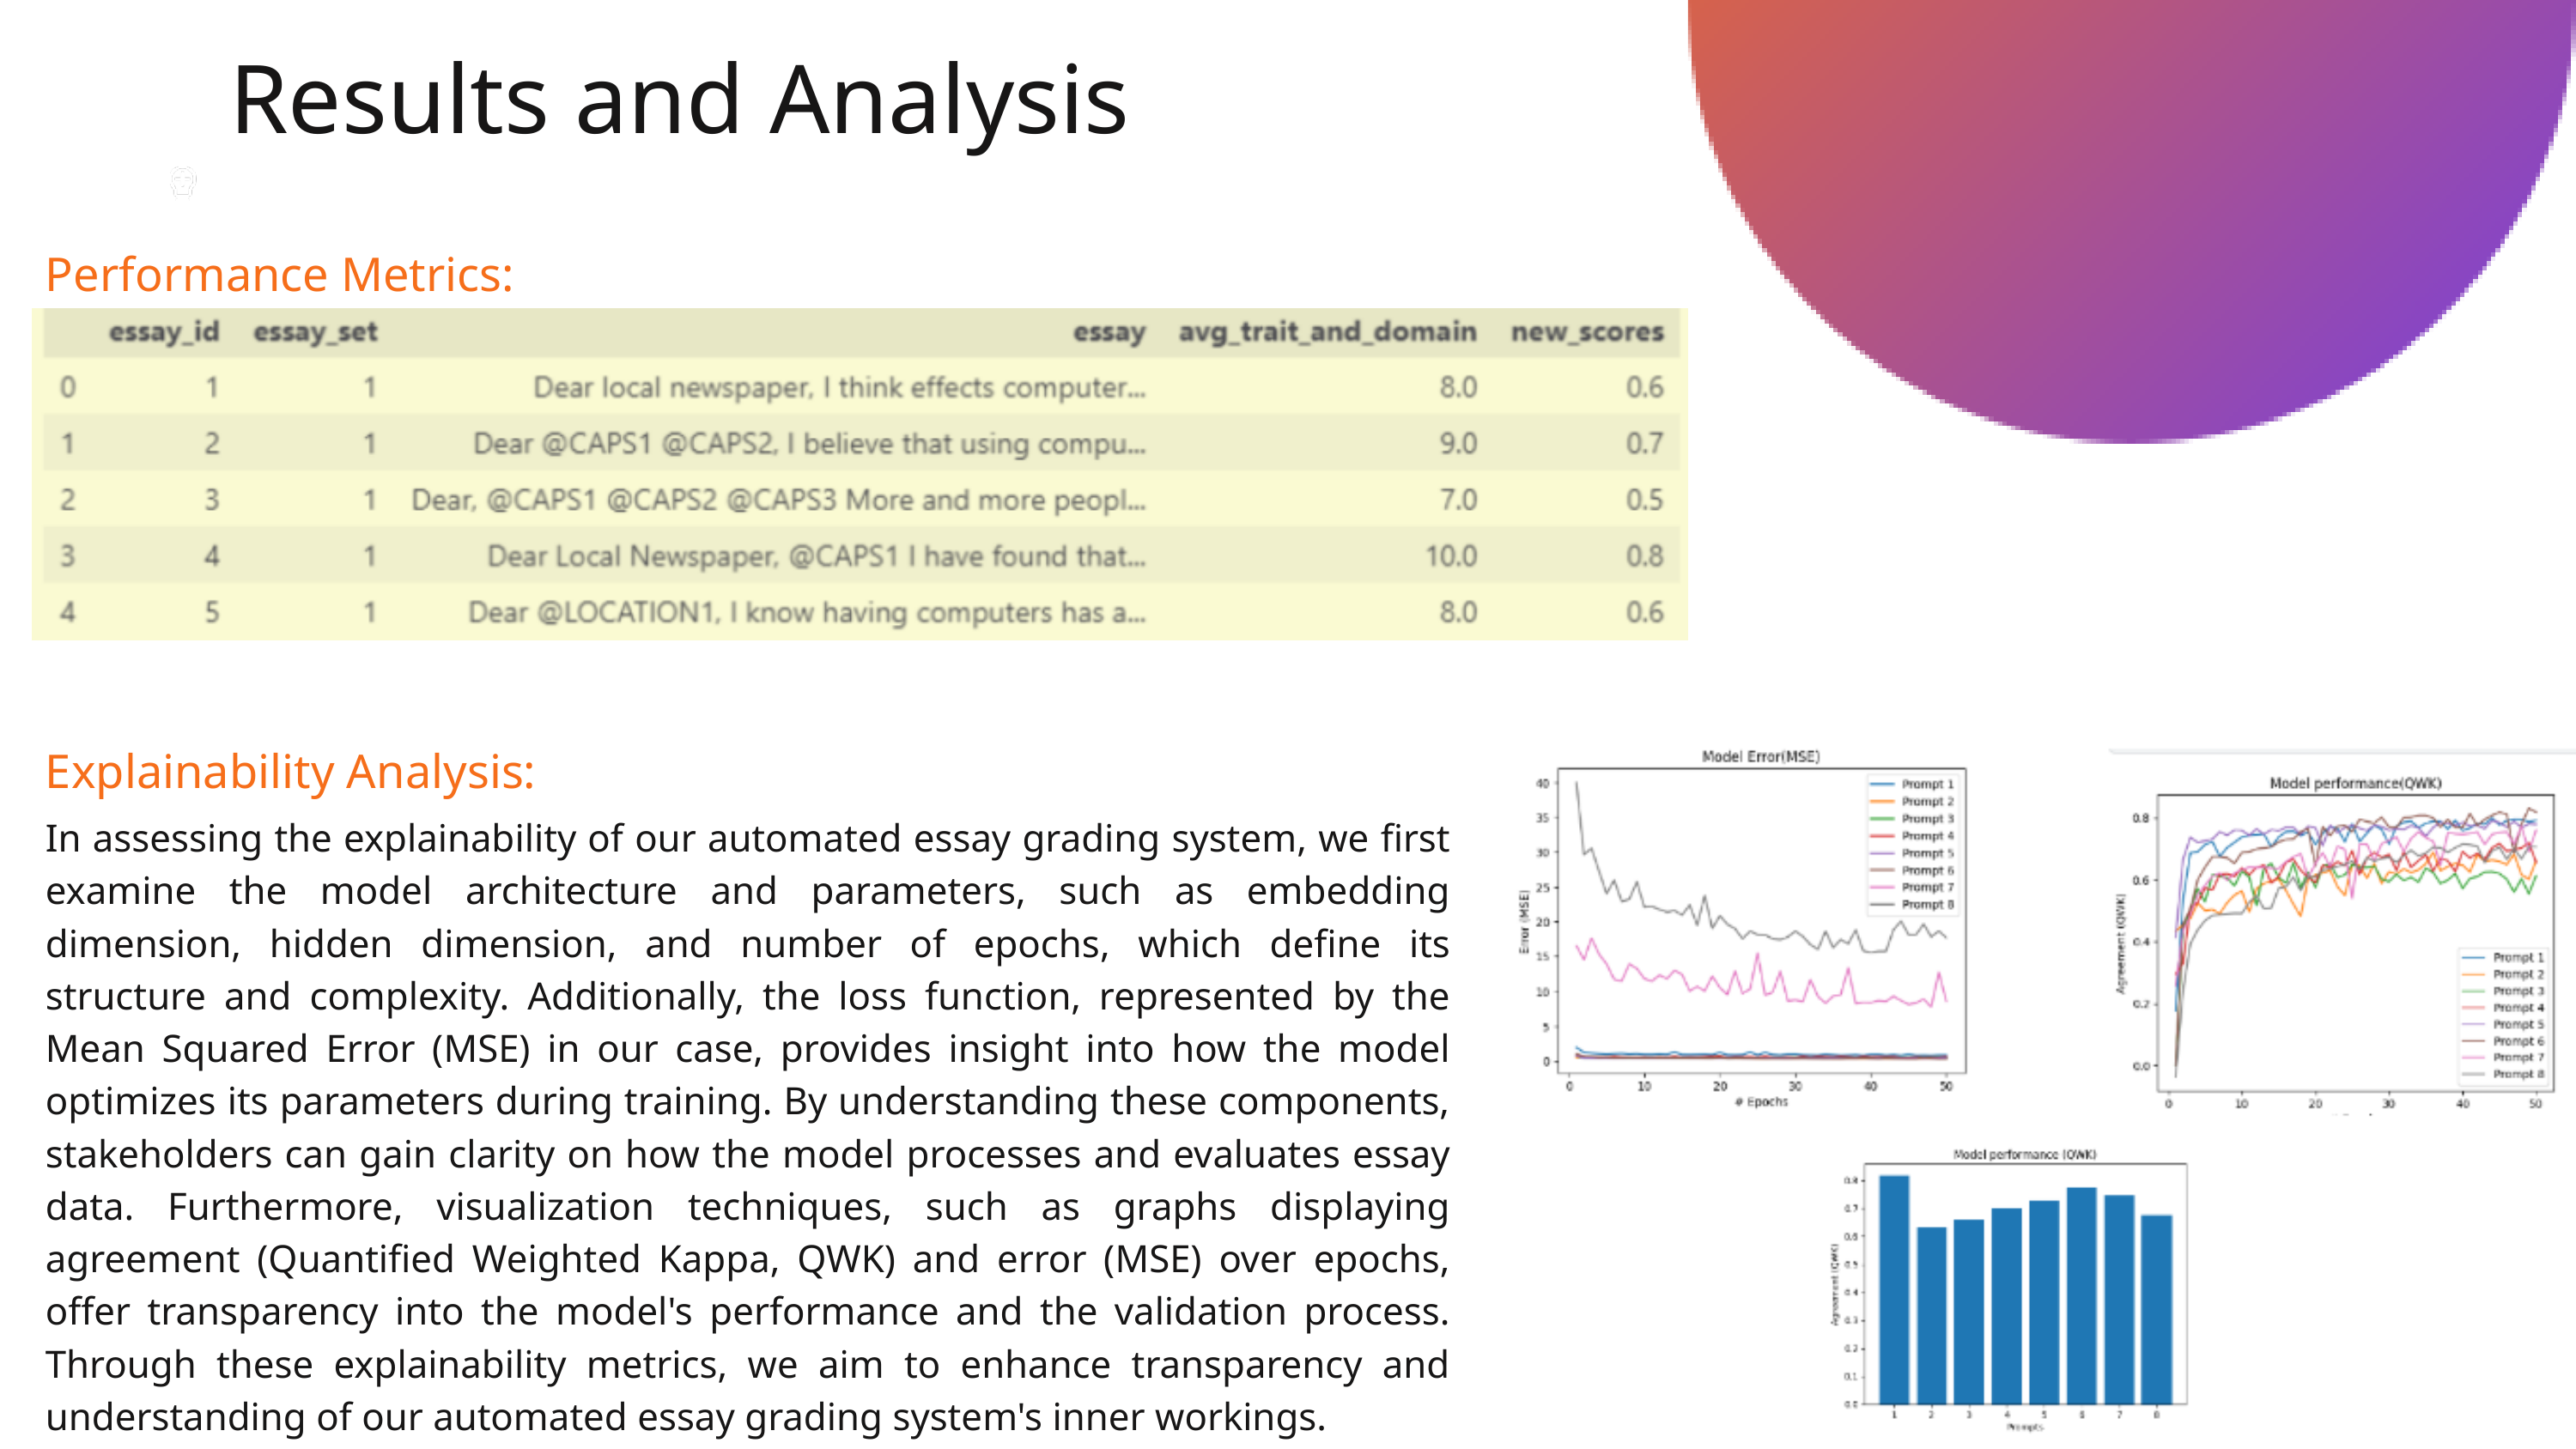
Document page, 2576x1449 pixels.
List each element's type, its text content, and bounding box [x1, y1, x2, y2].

text_box [1474, 742, 2576, 1449]
text_box Explainability Analysis: [45, 732, 983, 798]
text_box Results and Analysis [229, 39, 1306, 153]
text_box [32, 308, 1688, 640]
text_box Performance Metrics: [45, 235, 799, 301]
text_box In assessing the explainability of our automated essay grading system, we first examine the model architecture and parameters, such as embedding dimension, hidden dimension, and number of epochs, which define its structure and complexity. Additionally, the loss function, represented by the Mean Squared Error (MSE) in our case, provides insight into how the model optimizes its parameters during training. By understanding these components, stakeholders can gain clarity on how the model processes and evaluates essay data. Furthermore, visualization techniques, such as graphs displaying agreement (Quantified Weighted Kappa, QWK) and error (MSE) over epochs, offer transparency into the model's performance and the validation process. Through these explainability metrics, we aim to enhance transparency and understanding of our automated essay grading system's inner workings. [45, 807, 1451, 1439]
text_box [169, 166, 197, 201]
text_box [1687, 0, 2576, 445]
